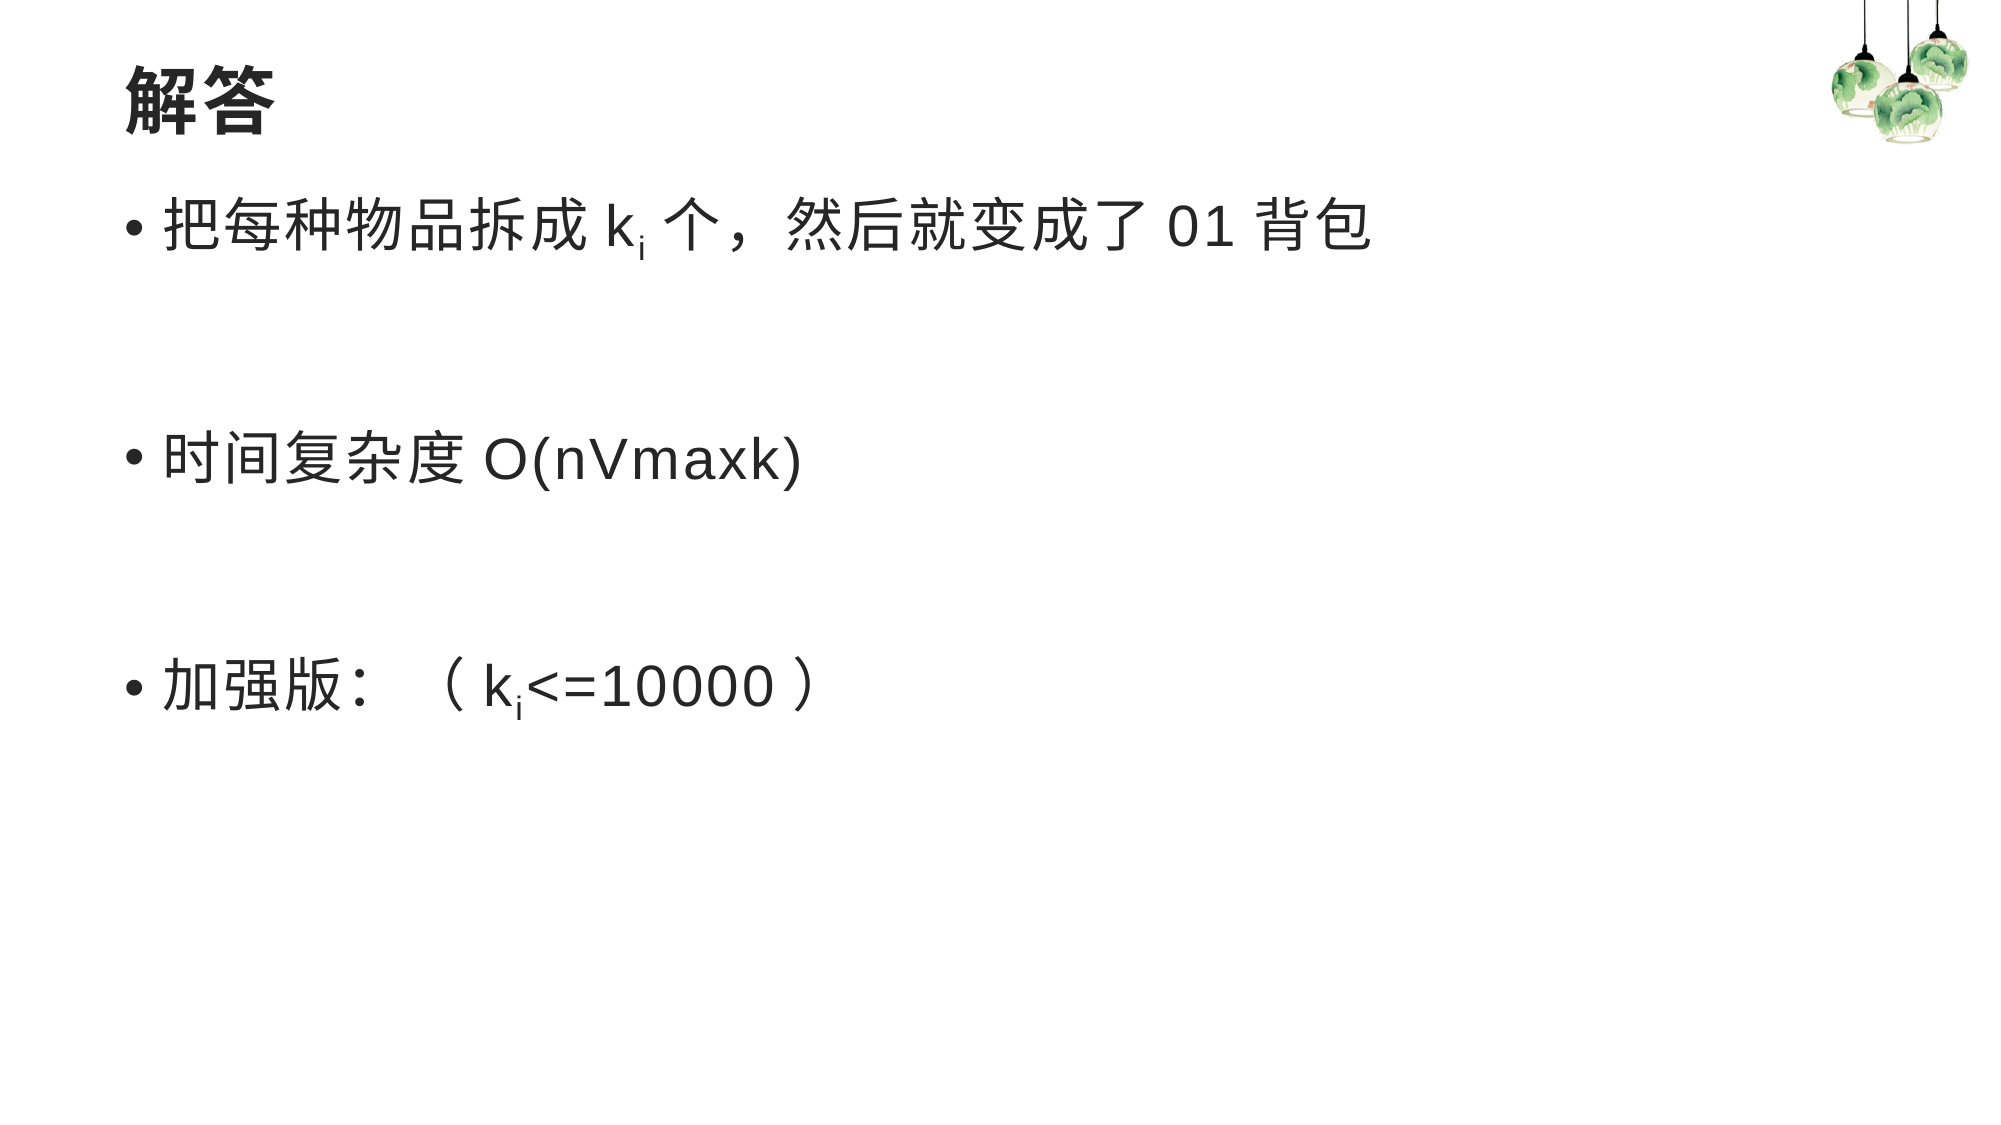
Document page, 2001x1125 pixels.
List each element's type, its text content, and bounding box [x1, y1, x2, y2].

title 解答 [109, 47, 1891, 156]
picture [1830, 0, 1970, 146]
list 把每种物品拆成ki个，然后就变成了01背包 时间复杂度O(nVmaxk) 加强版：（ki<=10000） [109, 156, 1891, 1041]
